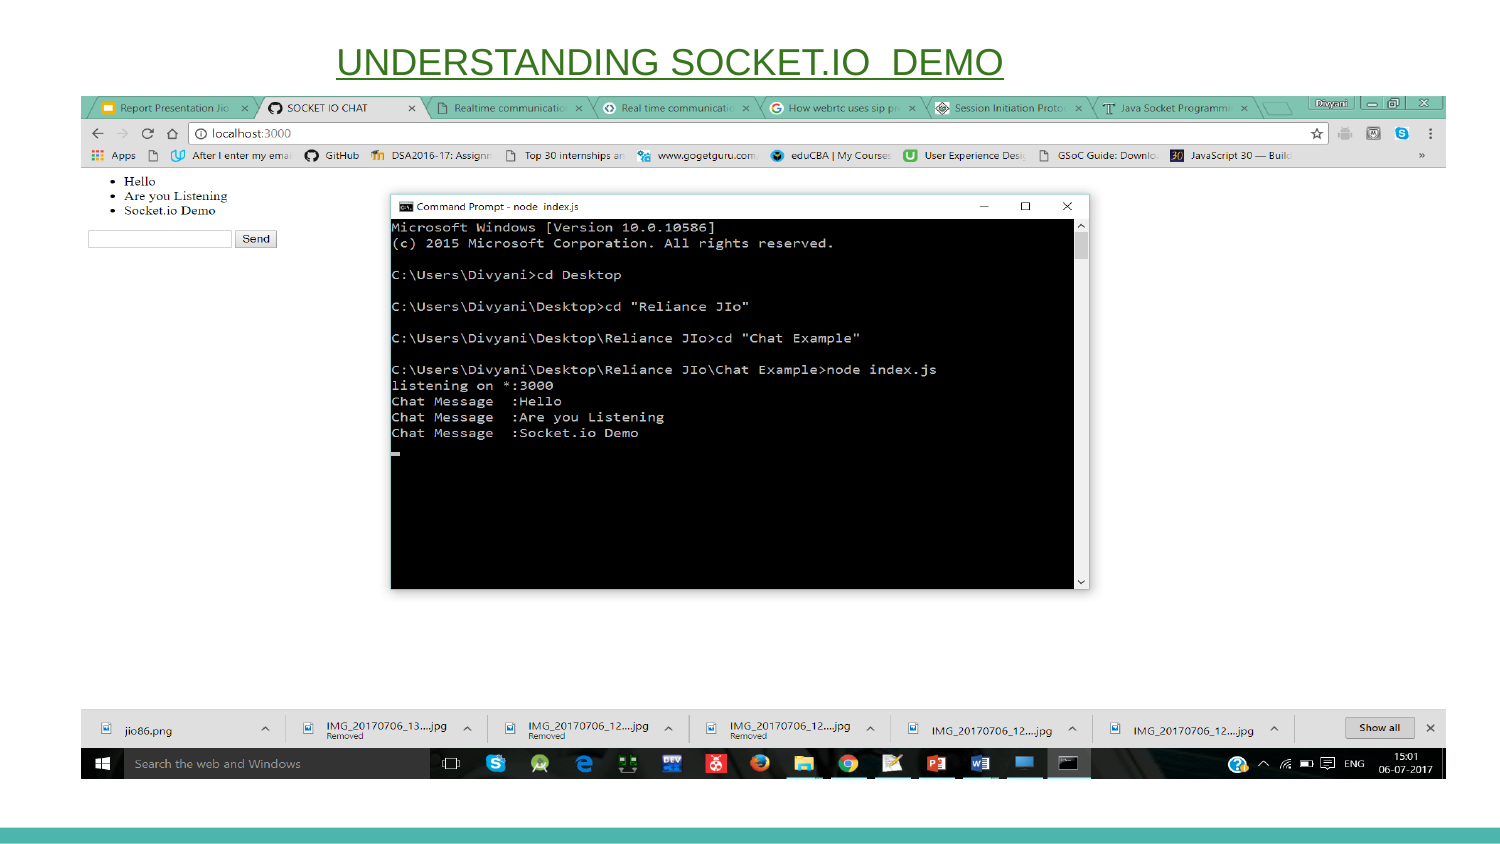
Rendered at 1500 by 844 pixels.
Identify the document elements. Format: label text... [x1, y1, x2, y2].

text_box UNDERSTANDING SOCKET.IO DEMO [24, 22, 1456, 802]
picture [80, 96, 1446, 779]
